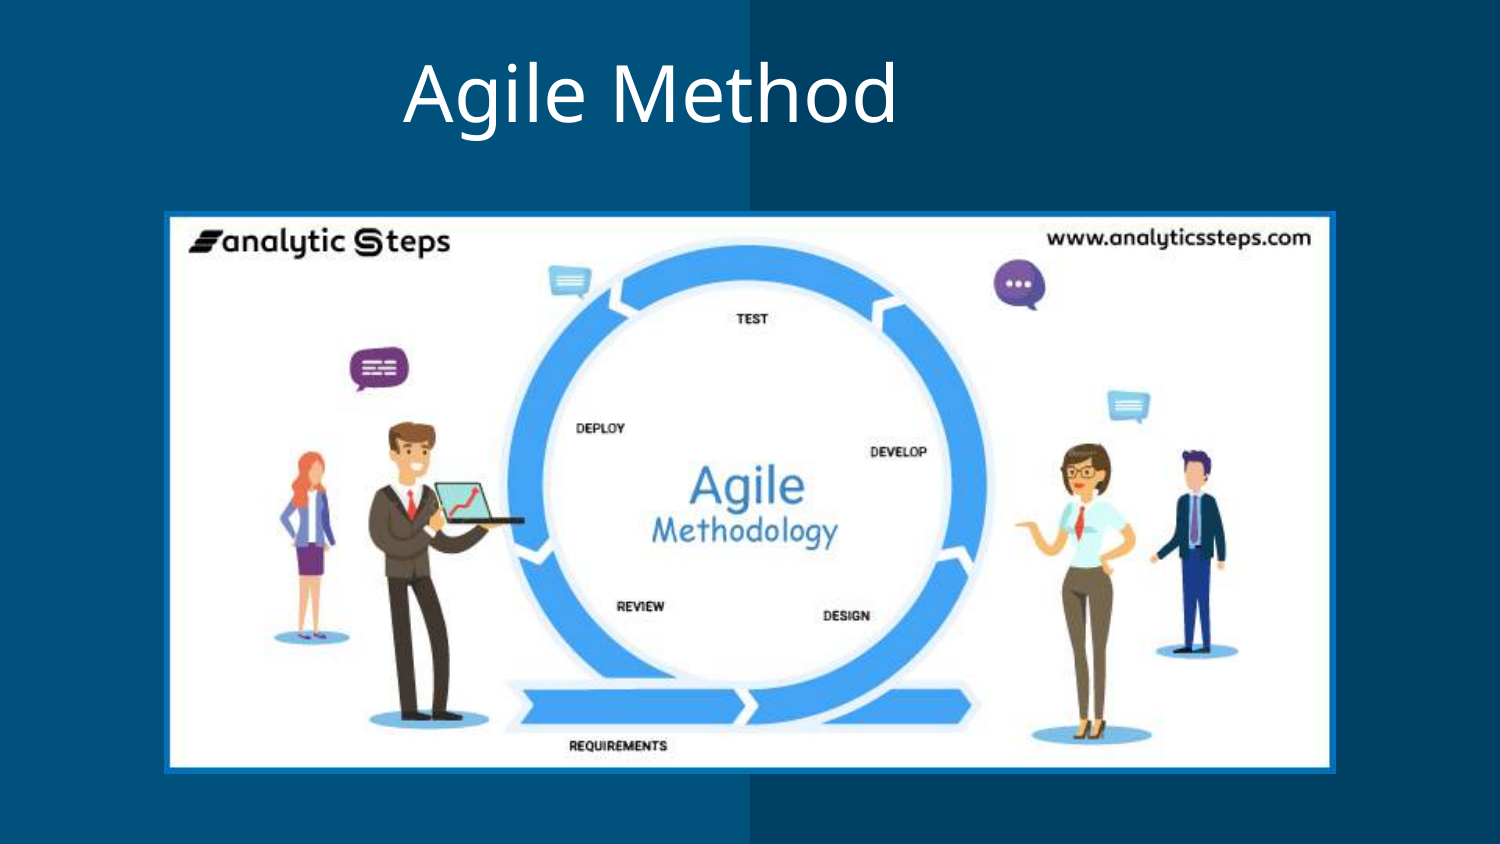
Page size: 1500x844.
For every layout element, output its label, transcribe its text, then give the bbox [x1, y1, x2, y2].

title Agile Method [388, 30, 1254, 154]
picture [165, 211, 1337, 775]
